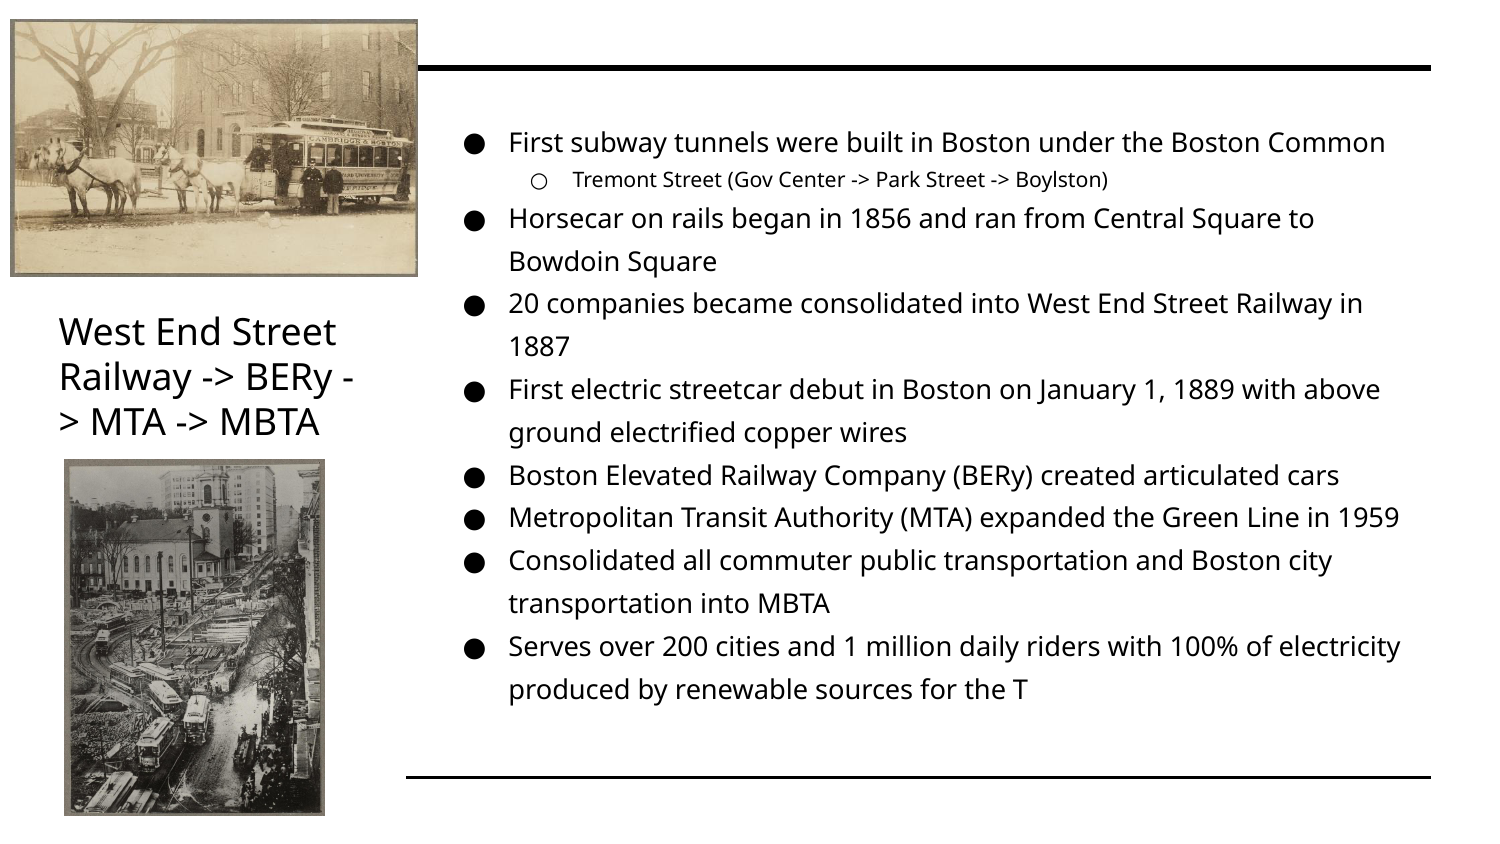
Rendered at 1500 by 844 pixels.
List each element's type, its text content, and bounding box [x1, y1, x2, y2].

list First subway tunnels were built in Boston under the Boston Common Tremont Street (Gov Center -> Park Street -> Boylston) Horsecar on rails began in 1856 and ran from Central Square to Bowdoin Square 20 companies became consolidated into West End Street Railway in 1887 First electric streetcar debut in Boston on January 1, 1889 with above ground electrified copper wires Boston Elevated Railway Company (BERy) created articulated cars Metropolitan Transit Authority (MTA) expanded the Green Line in 1959 Consolidated all commuter public transportation and Boston city transportation into MBTA Serves over 200 cities and 1 million daily riders with 100% of electricity produced by renewable sources for the T [428, 102, 1433, 755]
picture [10, 19, 418, 277]
picture [64, 458, 325, 816]
text_box West End Street Railway -> BERy -> MTA -> MBTA [43, 292, 385, 458]
